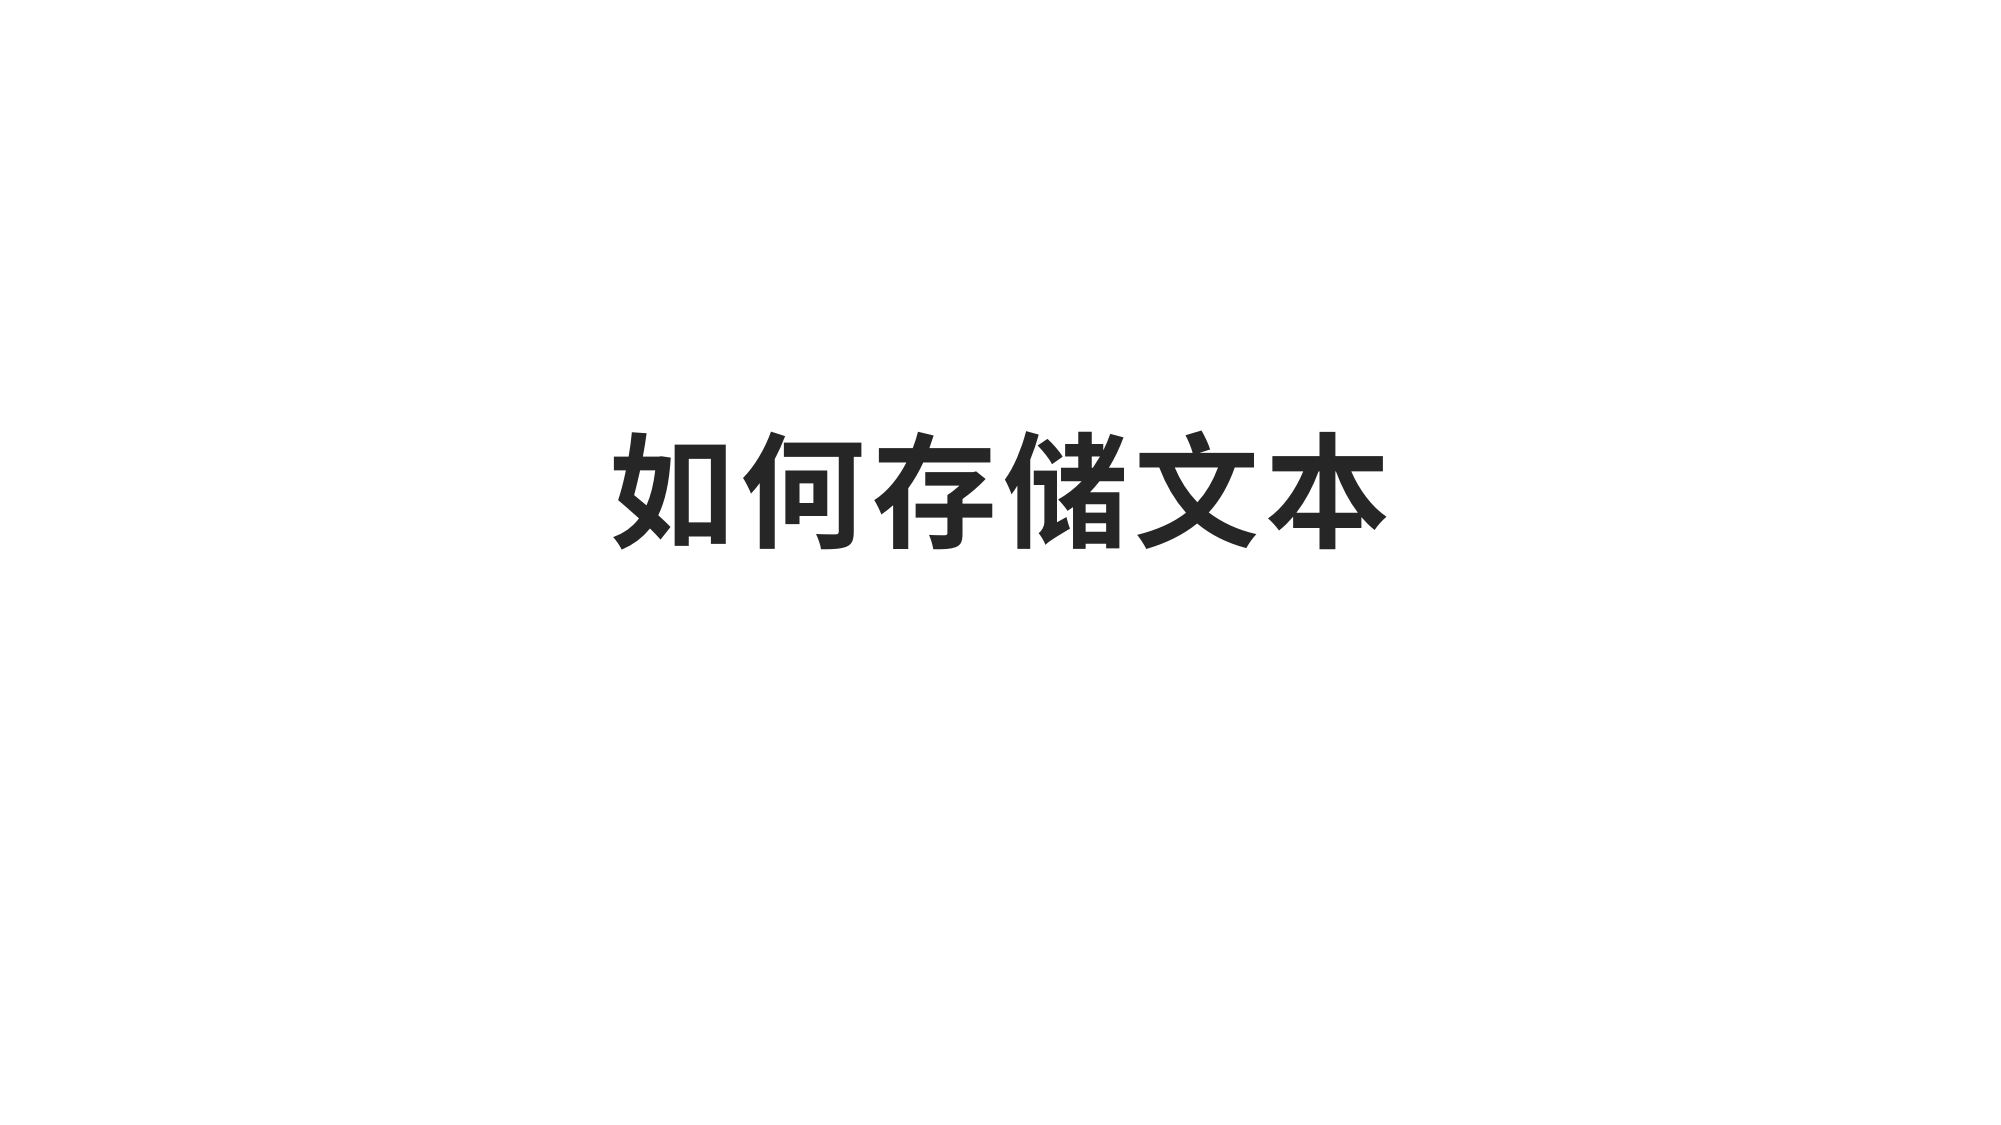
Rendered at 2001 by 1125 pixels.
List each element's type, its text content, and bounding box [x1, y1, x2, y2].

title 如何存储文本 [196, 149, 1805, 572]
